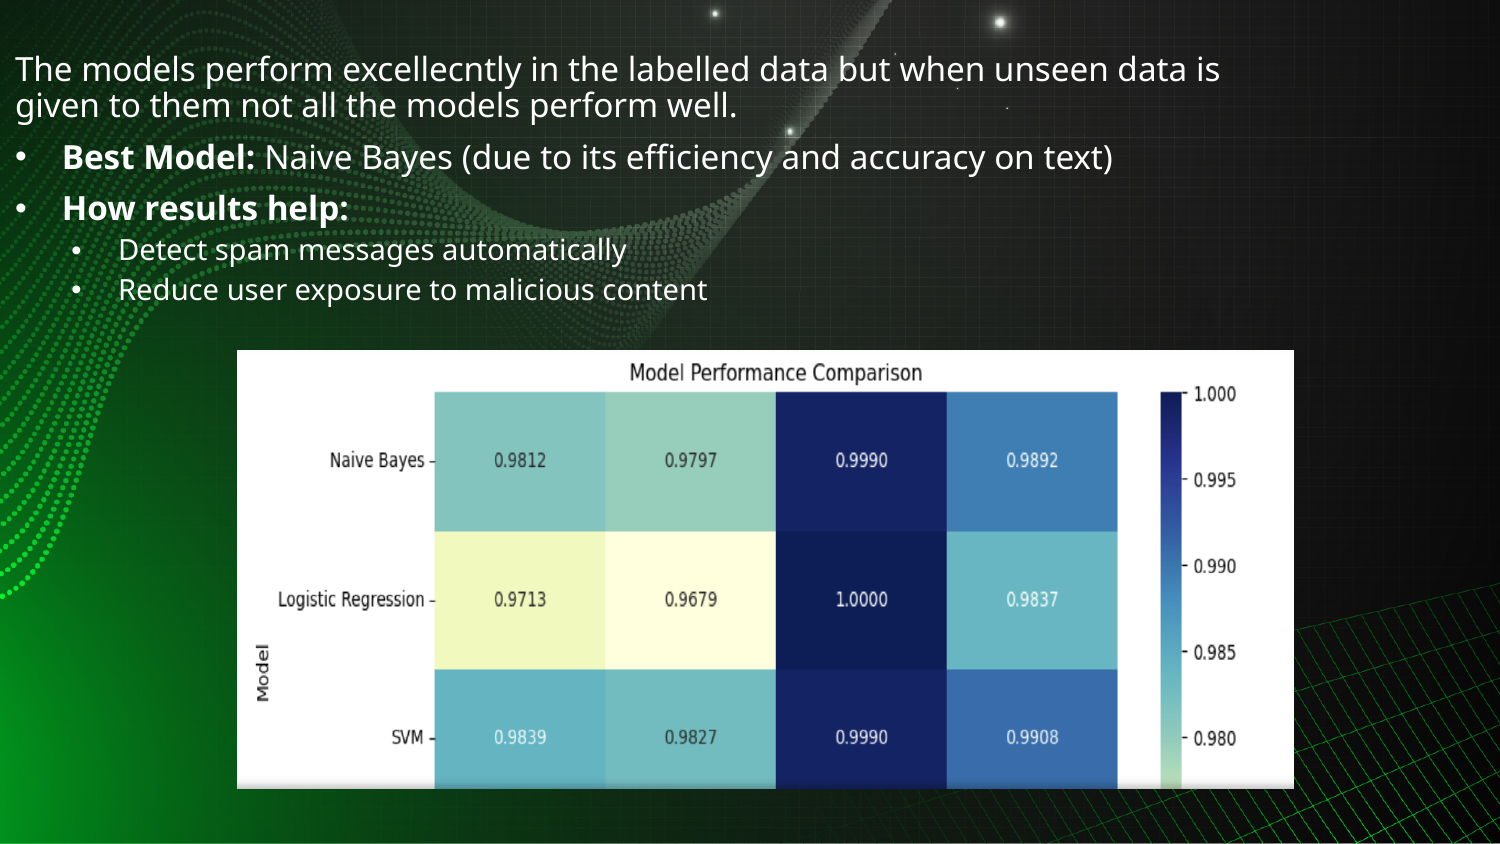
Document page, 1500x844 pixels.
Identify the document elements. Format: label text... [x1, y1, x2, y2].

list The models perform excellecntly in the labelled data but when unseen data is given to them not all the models perform well. Best Model: Naive Bayes (due to its efficiency and accuracy on text) How results help: Detect spam messages automatically Reduce user exposure to malicious content [0, 0, 1263, 546]
picture [0, 0, 1500, 844]
